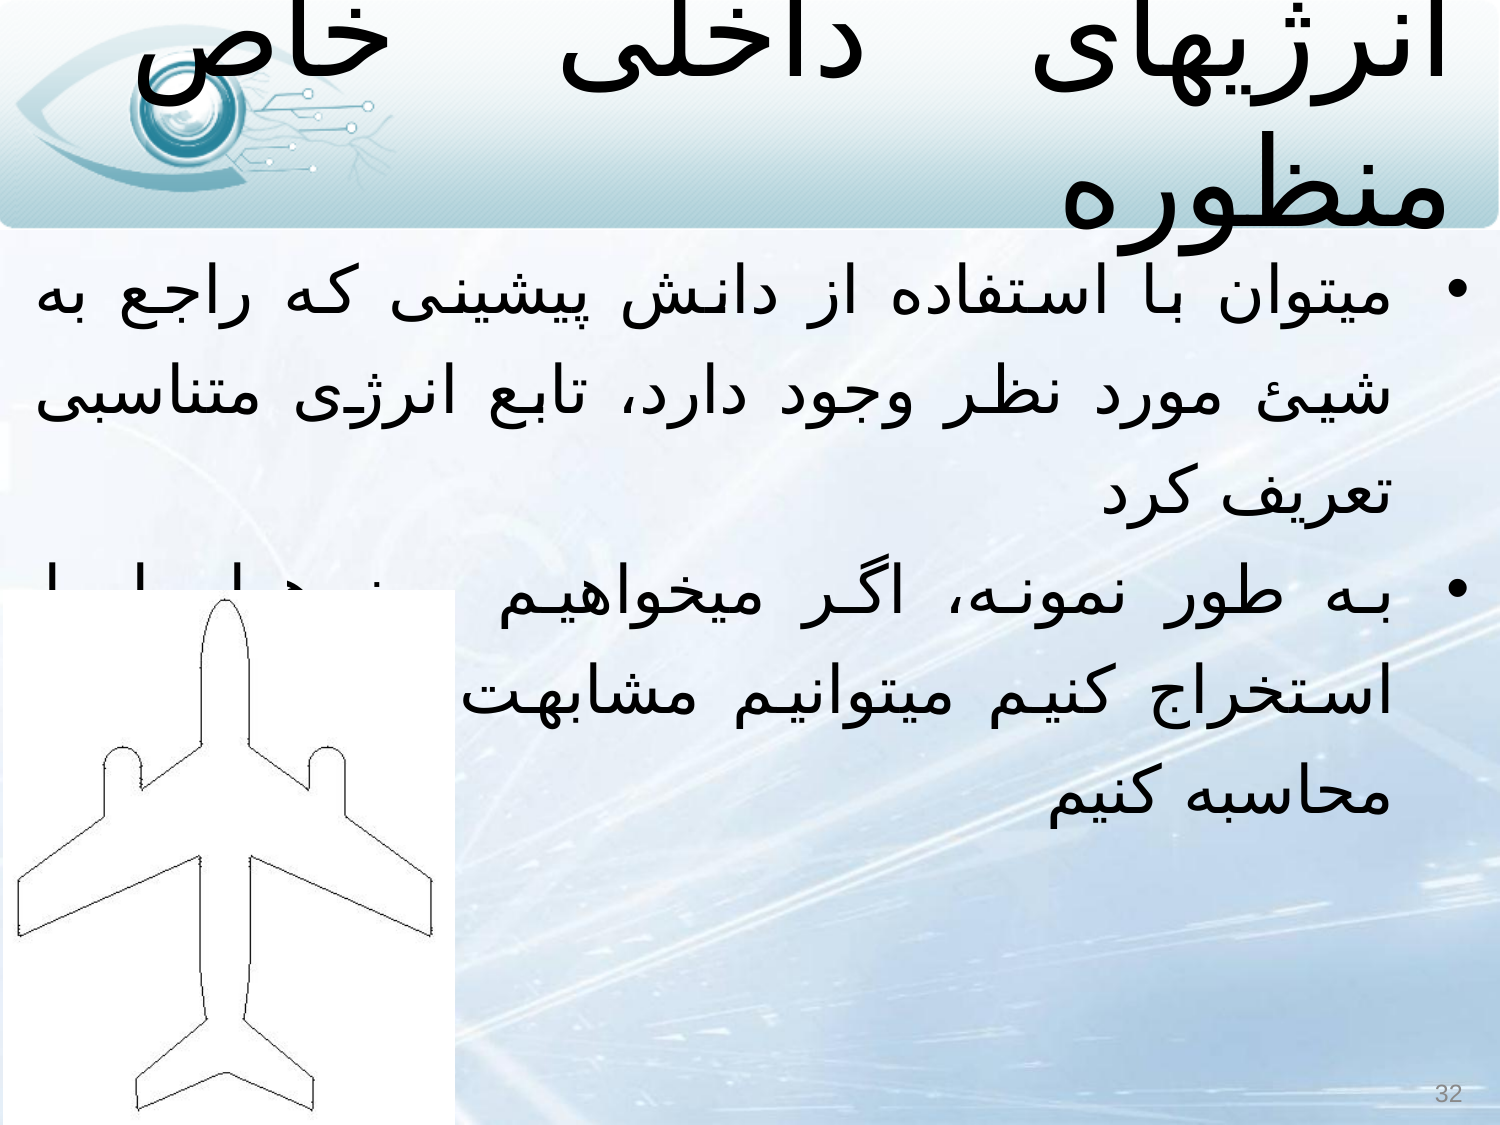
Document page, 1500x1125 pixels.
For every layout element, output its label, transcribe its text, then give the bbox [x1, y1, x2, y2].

text_box می‏توان با استفاده از دانش پیشینی که راجع به شیئ مورد نظر وجود دارد، تابع انرژی متناسبی تعریف کرد به طور نمونه، اگر می‏خواهیم مرز هواپیما را استخراج کنیم می‏توانیم مشابهت با مرز زیر را محاسبه کنیم [12, 219, 1485, 835]
picture [0, 230, 1500, 1125]
title انرژی‏های داخلی خاص منظوره [0, 7, 1500, 195]
slide_number 32 [1127, 1062, 1478, 1123]
